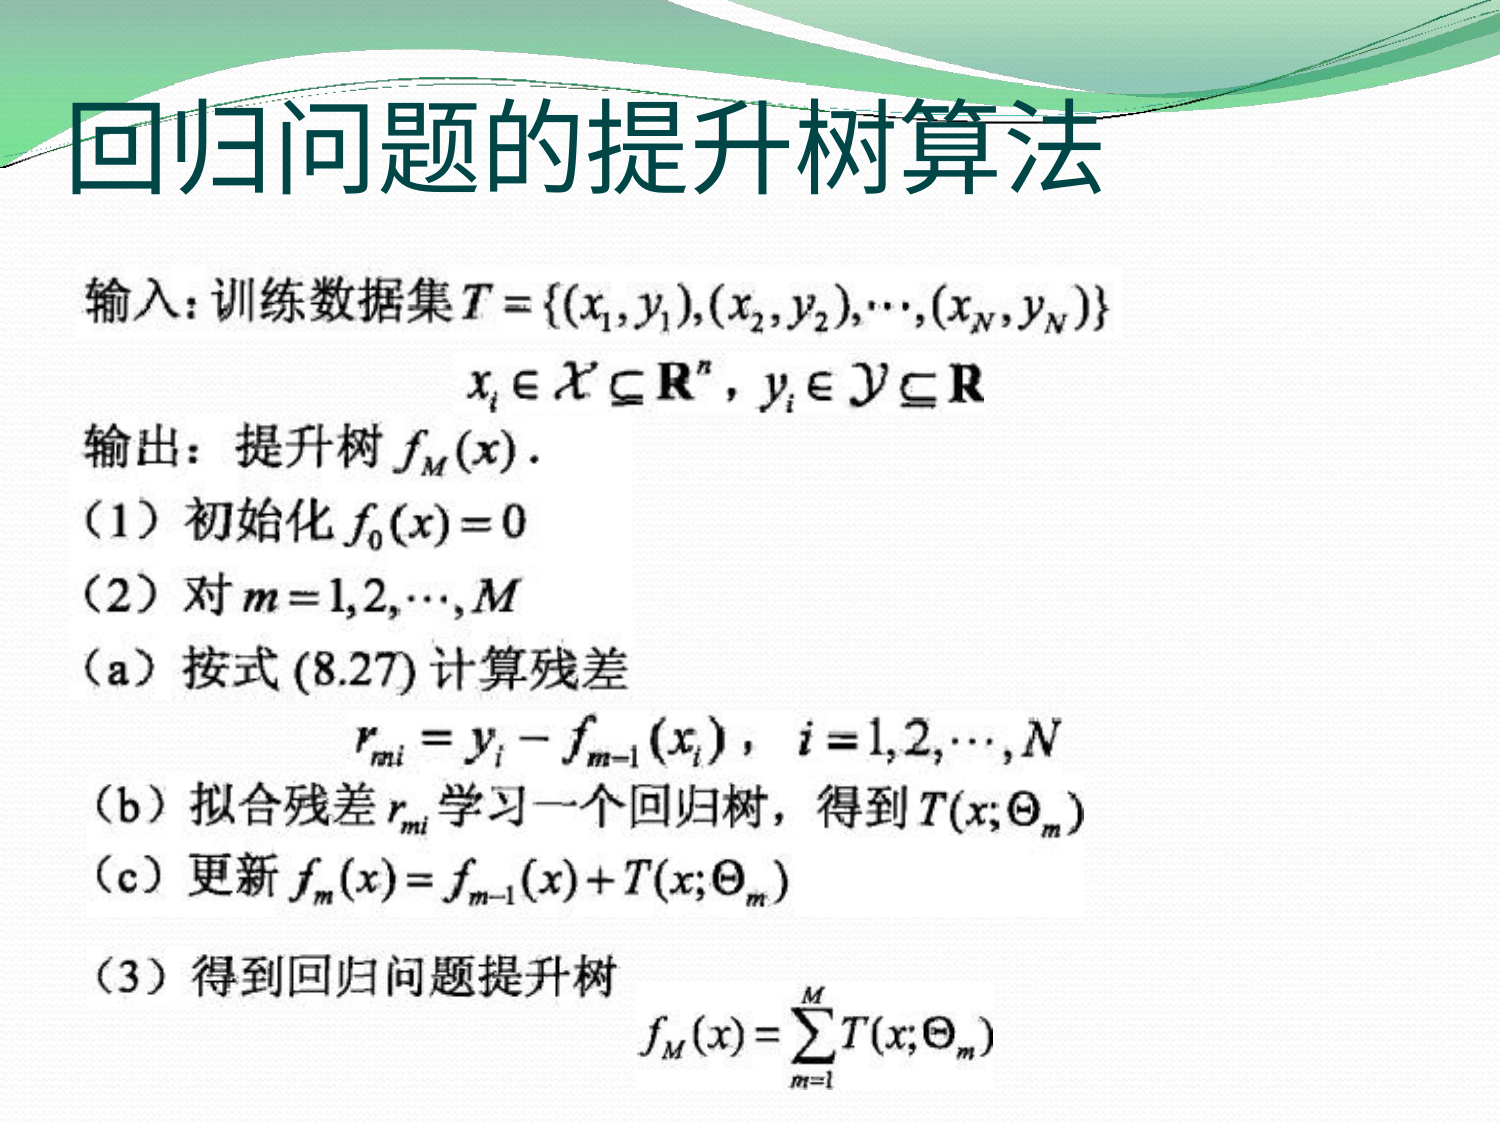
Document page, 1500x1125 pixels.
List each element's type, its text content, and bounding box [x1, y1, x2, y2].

picture [0, 0, 1500, 1125]
title 回归问题的提升树算法 [62, 80, 1109, 270]
